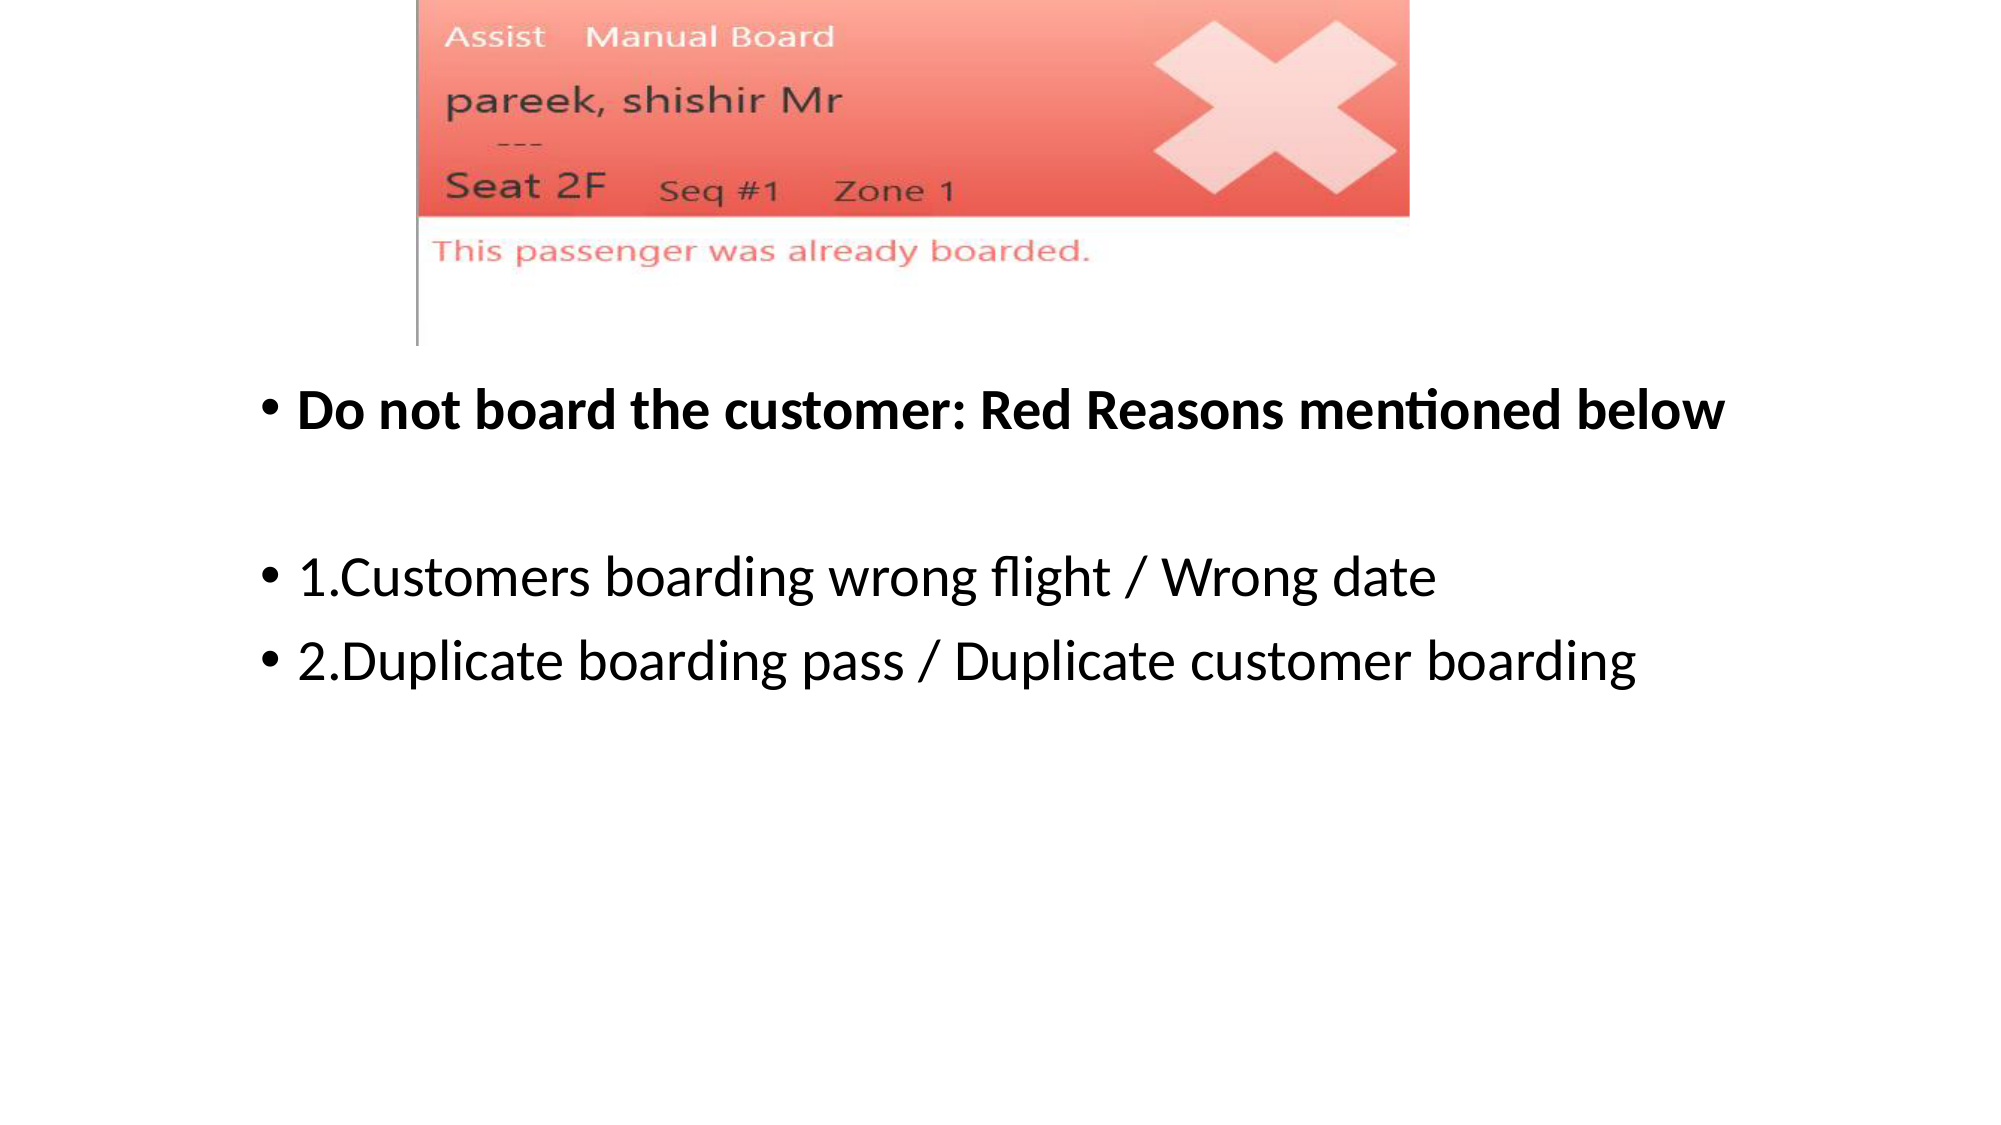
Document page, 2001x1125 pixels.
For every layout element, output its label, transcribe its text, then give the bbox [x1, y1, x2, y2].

picture [416, 0, 1410, 346]
list Do not board the customer: Red Reasons mentioned below 1.Customers boarding wrong flight / Wrong date 2.Duplicate boarding pass / Duplicate customer boarding [245, 371, 1970, 1086]
